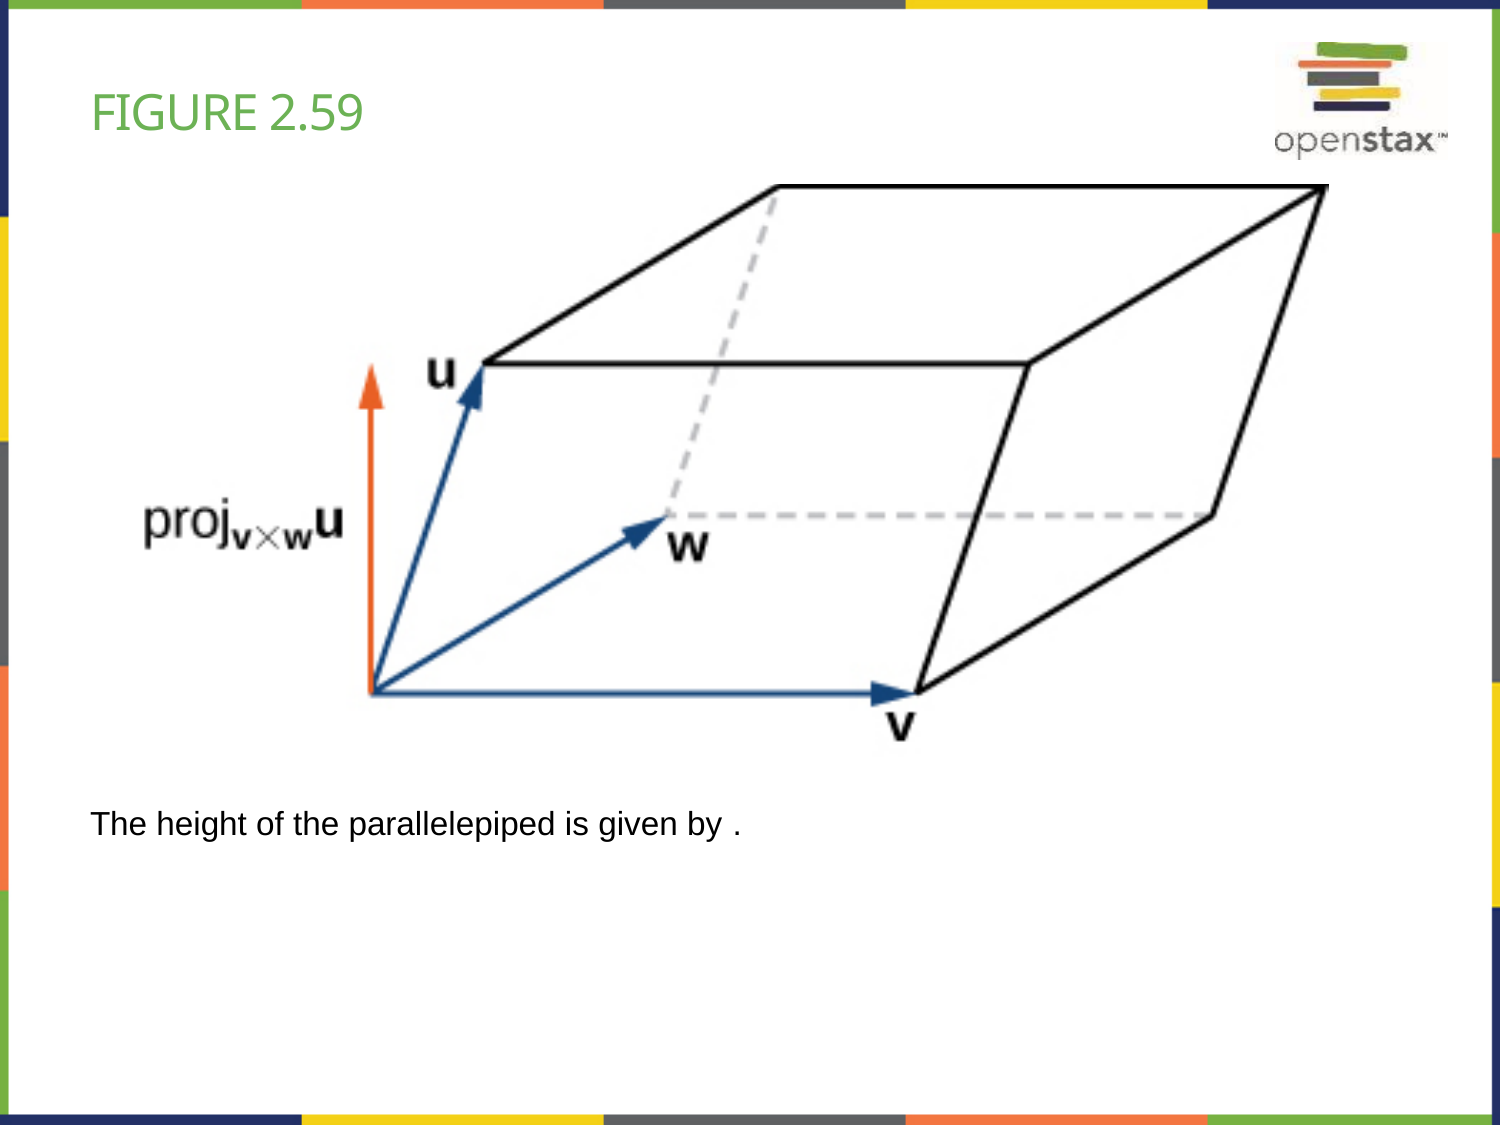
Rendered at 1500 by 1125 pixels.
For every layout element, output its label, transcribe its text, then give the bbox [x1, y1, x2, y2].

picture [0, 0, 1500, 1125]
title Figure 2.59 [75, 39, 1275, 148]
